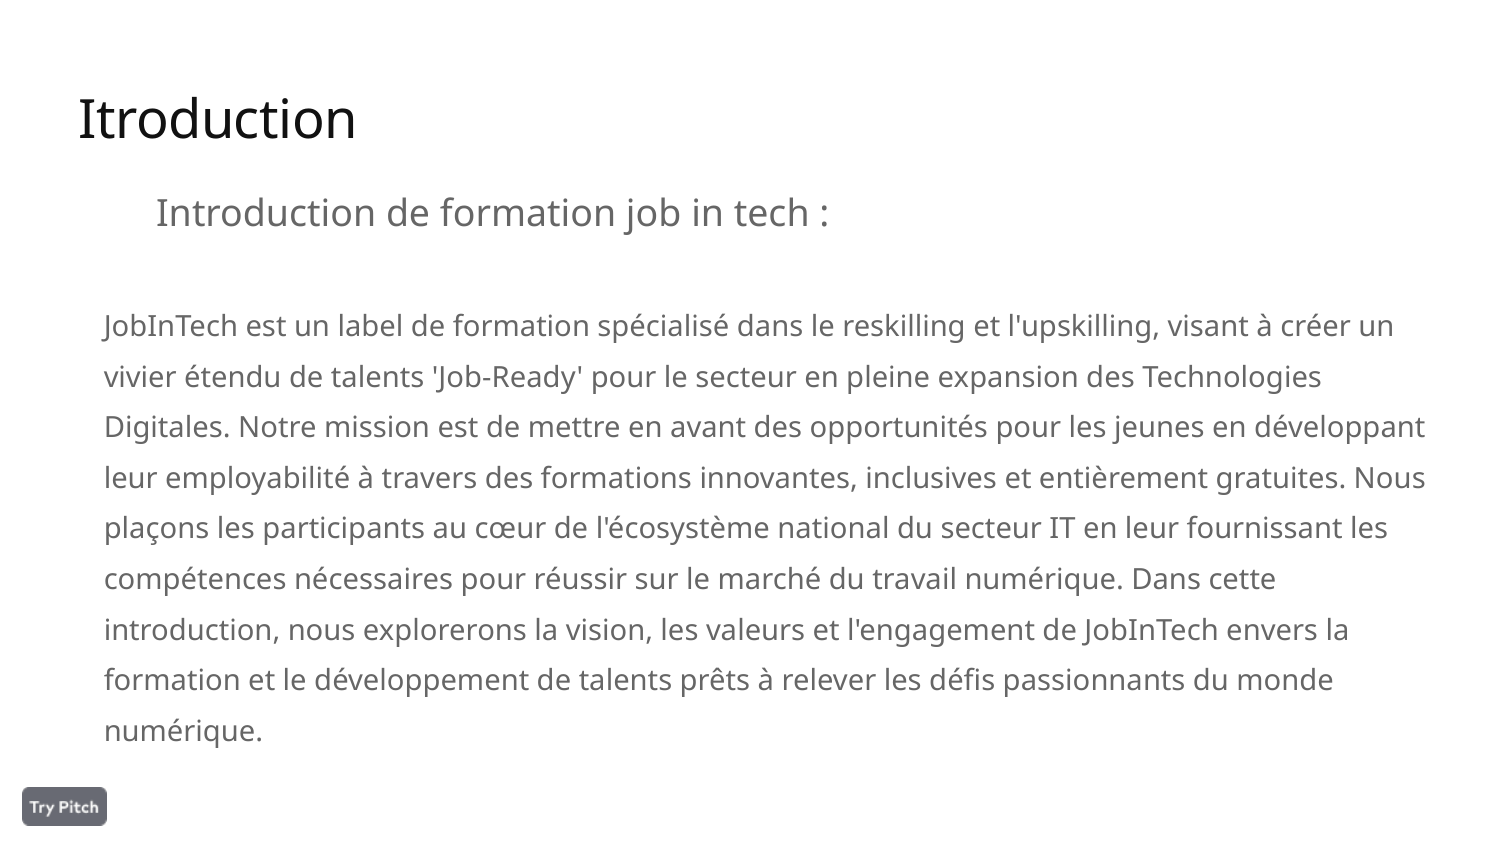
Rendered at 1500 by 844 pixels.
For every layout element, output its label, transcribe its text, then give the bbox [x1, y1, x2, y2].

text_box JobInTech est un label de formation spécialisé dans le reskilling et l'upskilling, visant à créer un vivier étendu de talents 'Job-Ready' pour le secteur en pleine expansion des Technologies Digitales. Notre mission est de mettre en avant des opportunités pour les jeunes en développant leur employabilité à travers des formations innovantes, inclusives et entièrement gratuites. Nous plaçons les participants au cœur de l'écosystème national du secteur IT en leur fournissant les compétences nécessaires pour réussir sur le marché du travail numérique. Dans cette introduction, nous explorerons la vision, les valeurs et l'engagement de JobInTech envers la formation et le développement de talents prêts à relever les défis passionnants du monde numérique. [103, 291, 1454, 748]
picture [22, 787, 107, 826]
text_box Itroduction [78, 78, 1429, 150]
text_box Introduction de formation job in tech : [78, 166, 1429, 235]
